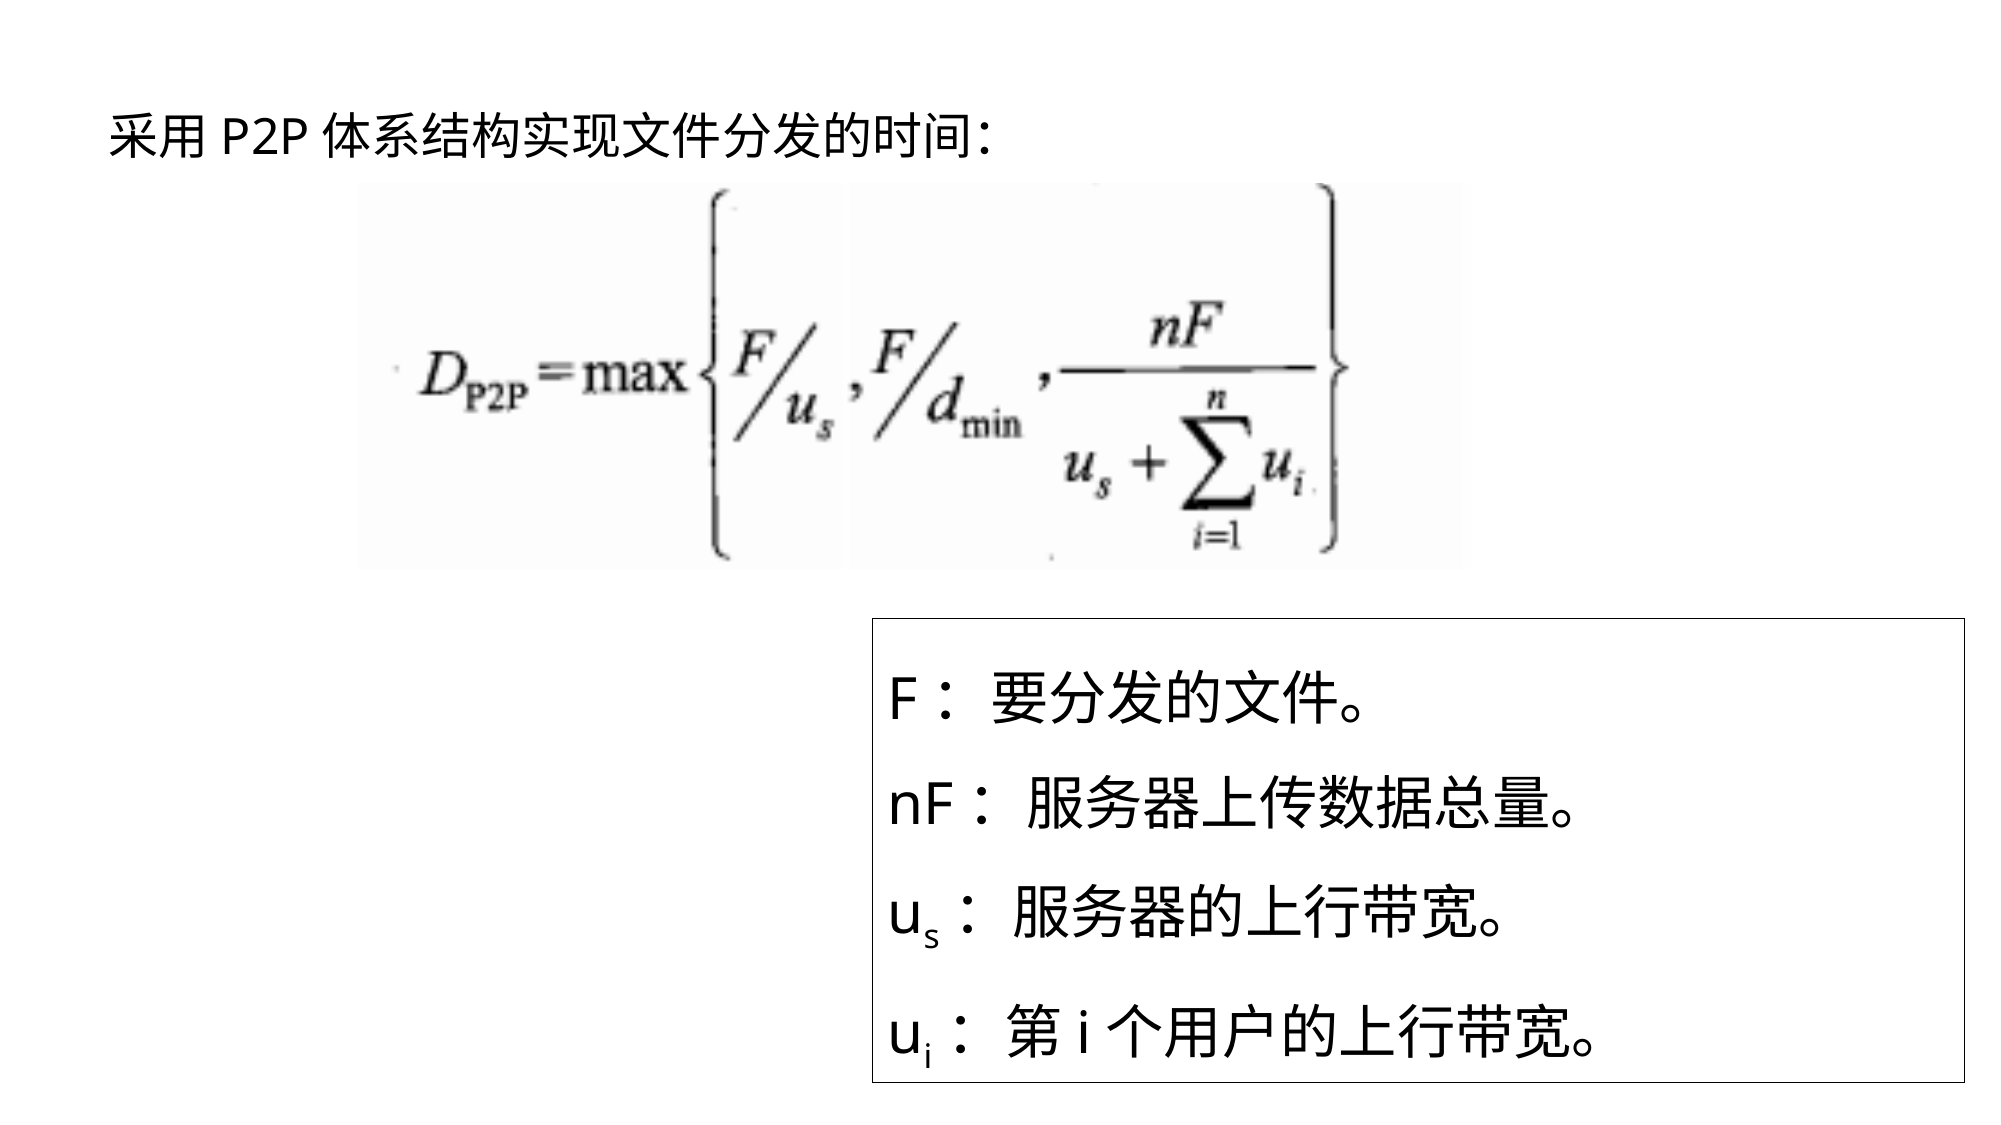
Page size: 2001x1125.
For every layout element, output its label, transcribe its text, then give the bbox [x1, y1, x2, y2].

text_box 采用P2P体系结构实现文件分发的时间： [94, 66, 1735, 172]
picture [357, 183, 1472, 569]
text_box F：要分发的文件。 nF：服务器上传数据总量。 us：服务器的上行带宽。 ui：第i个用户的上行带宽。 [872, 618, 1965, 1083]
